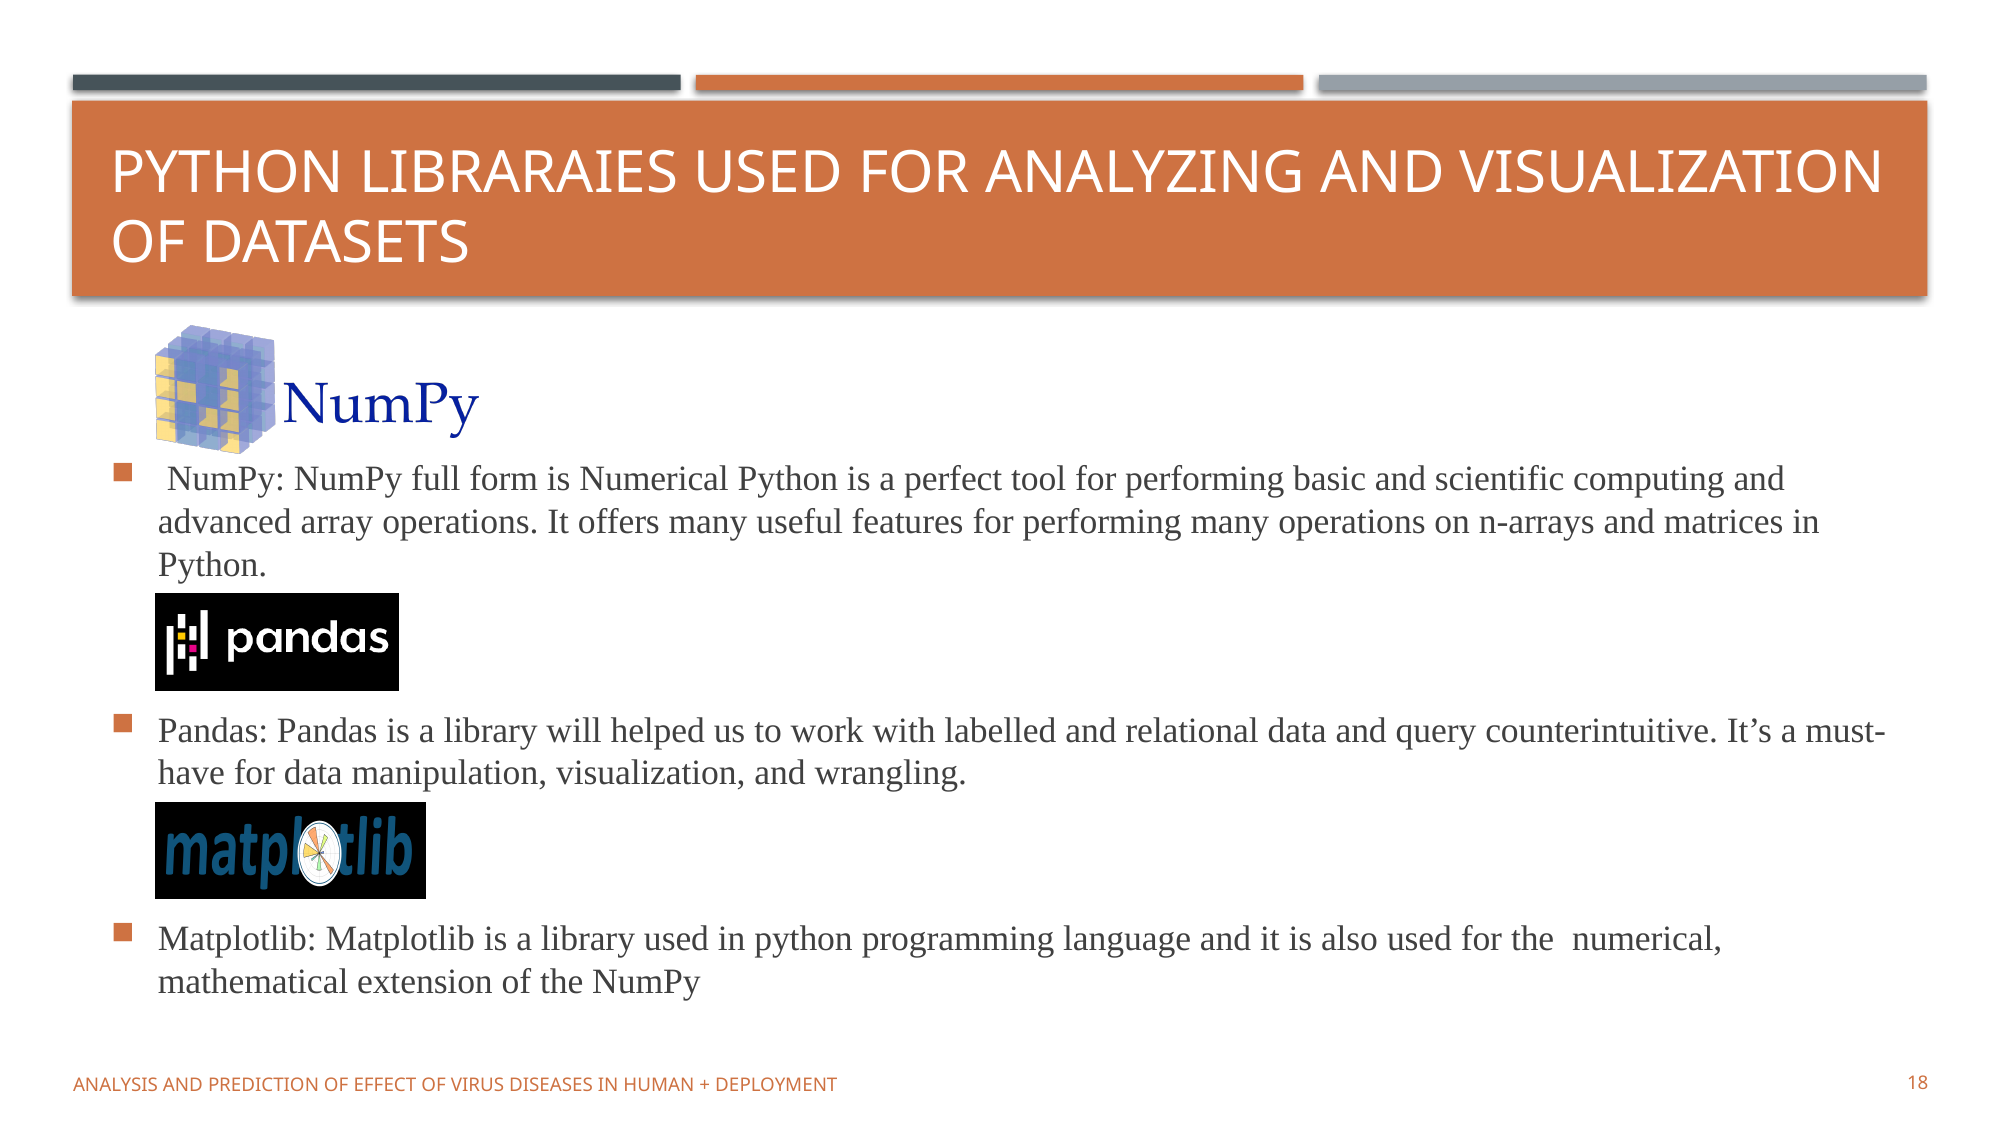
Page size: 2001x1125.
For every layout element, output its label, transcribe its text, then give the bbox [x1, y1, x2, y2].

picture [154, 592, 399, 692]
title PYTHON LIBRARAIES USED FOR ANALYZING AND VISUALIZATION OF DATASETS [95, 115, 1905, 282]
slide_number 18 [1770, 1053, 1944, 1114]
footer Analysis and prediction of effect of virus diseases in human + deployment [58, 1053, 1177, 1114]
list NumPy: NumPy full form is Numerical Python is a perfect tool for performing basic and scientific computing and advanced array operations. It offers many useful features for performing many operations on n-arrays and matrices in Python. Pandas: Pandas is a library will helped us to work with labelled and relational data and query counterintuitive. It’s a must-have for data manipulation, visualization, and wrangling. Matplotlib: Matplotlib is a library used in python programming language and it is also used for the numerical, mathematical extension of the NumPy [95, 445, 1905, 1010]
picture [154, 801, 427, 899]
picture [154, 324, 480, 455]
